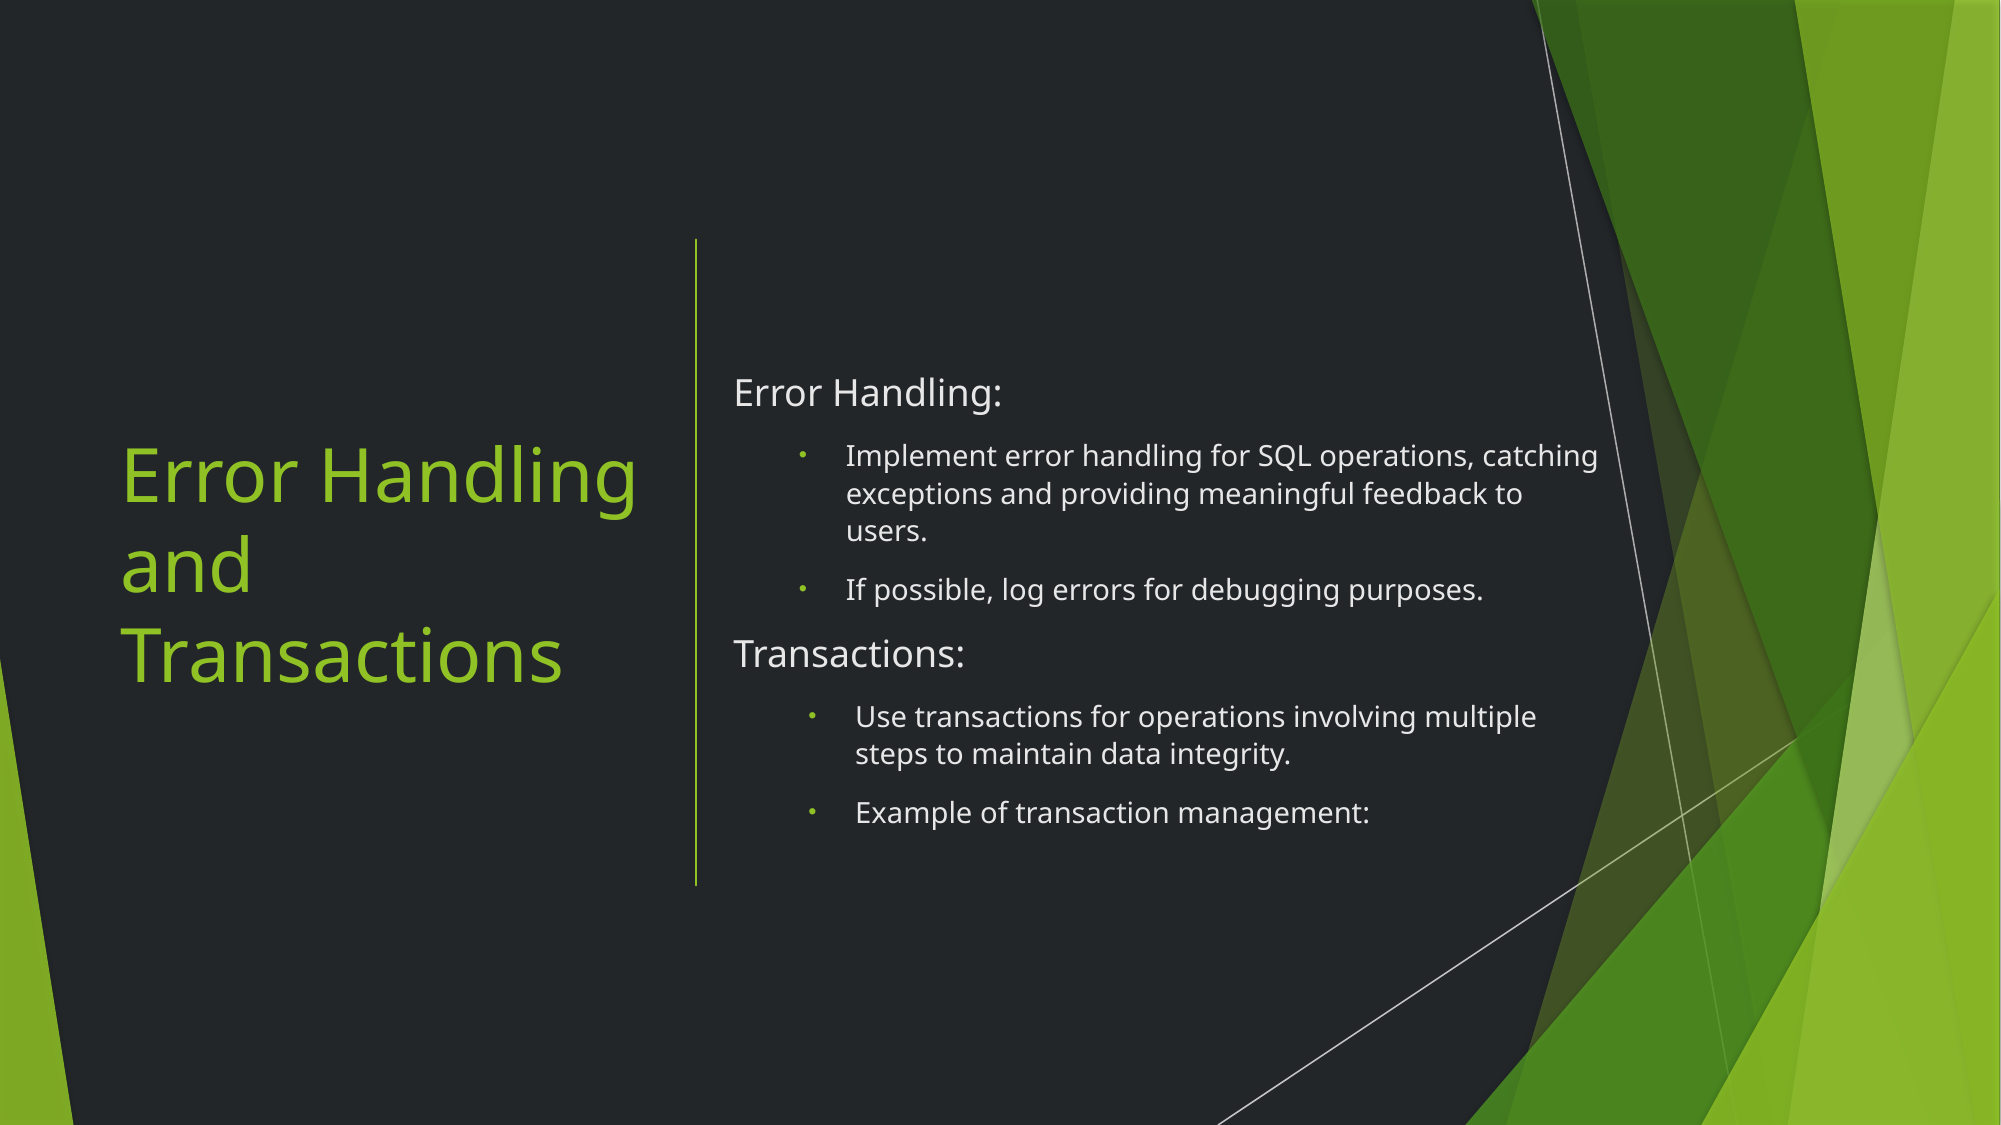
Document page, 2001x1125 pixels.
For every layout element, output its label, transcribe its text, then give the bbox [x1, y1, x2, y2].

title Error Handling and Transactions [105, 133, 658, 991]
list Error Handling: Implement error handling for SQL operations, catching exceptions and providing meaningful feedback to users. If possible, log errors for debugging purposes. Transactions: Use transactions for operations involving multiple steps to maintain data integrity. Example of transaction management: [718, 133, 1621, 991]
